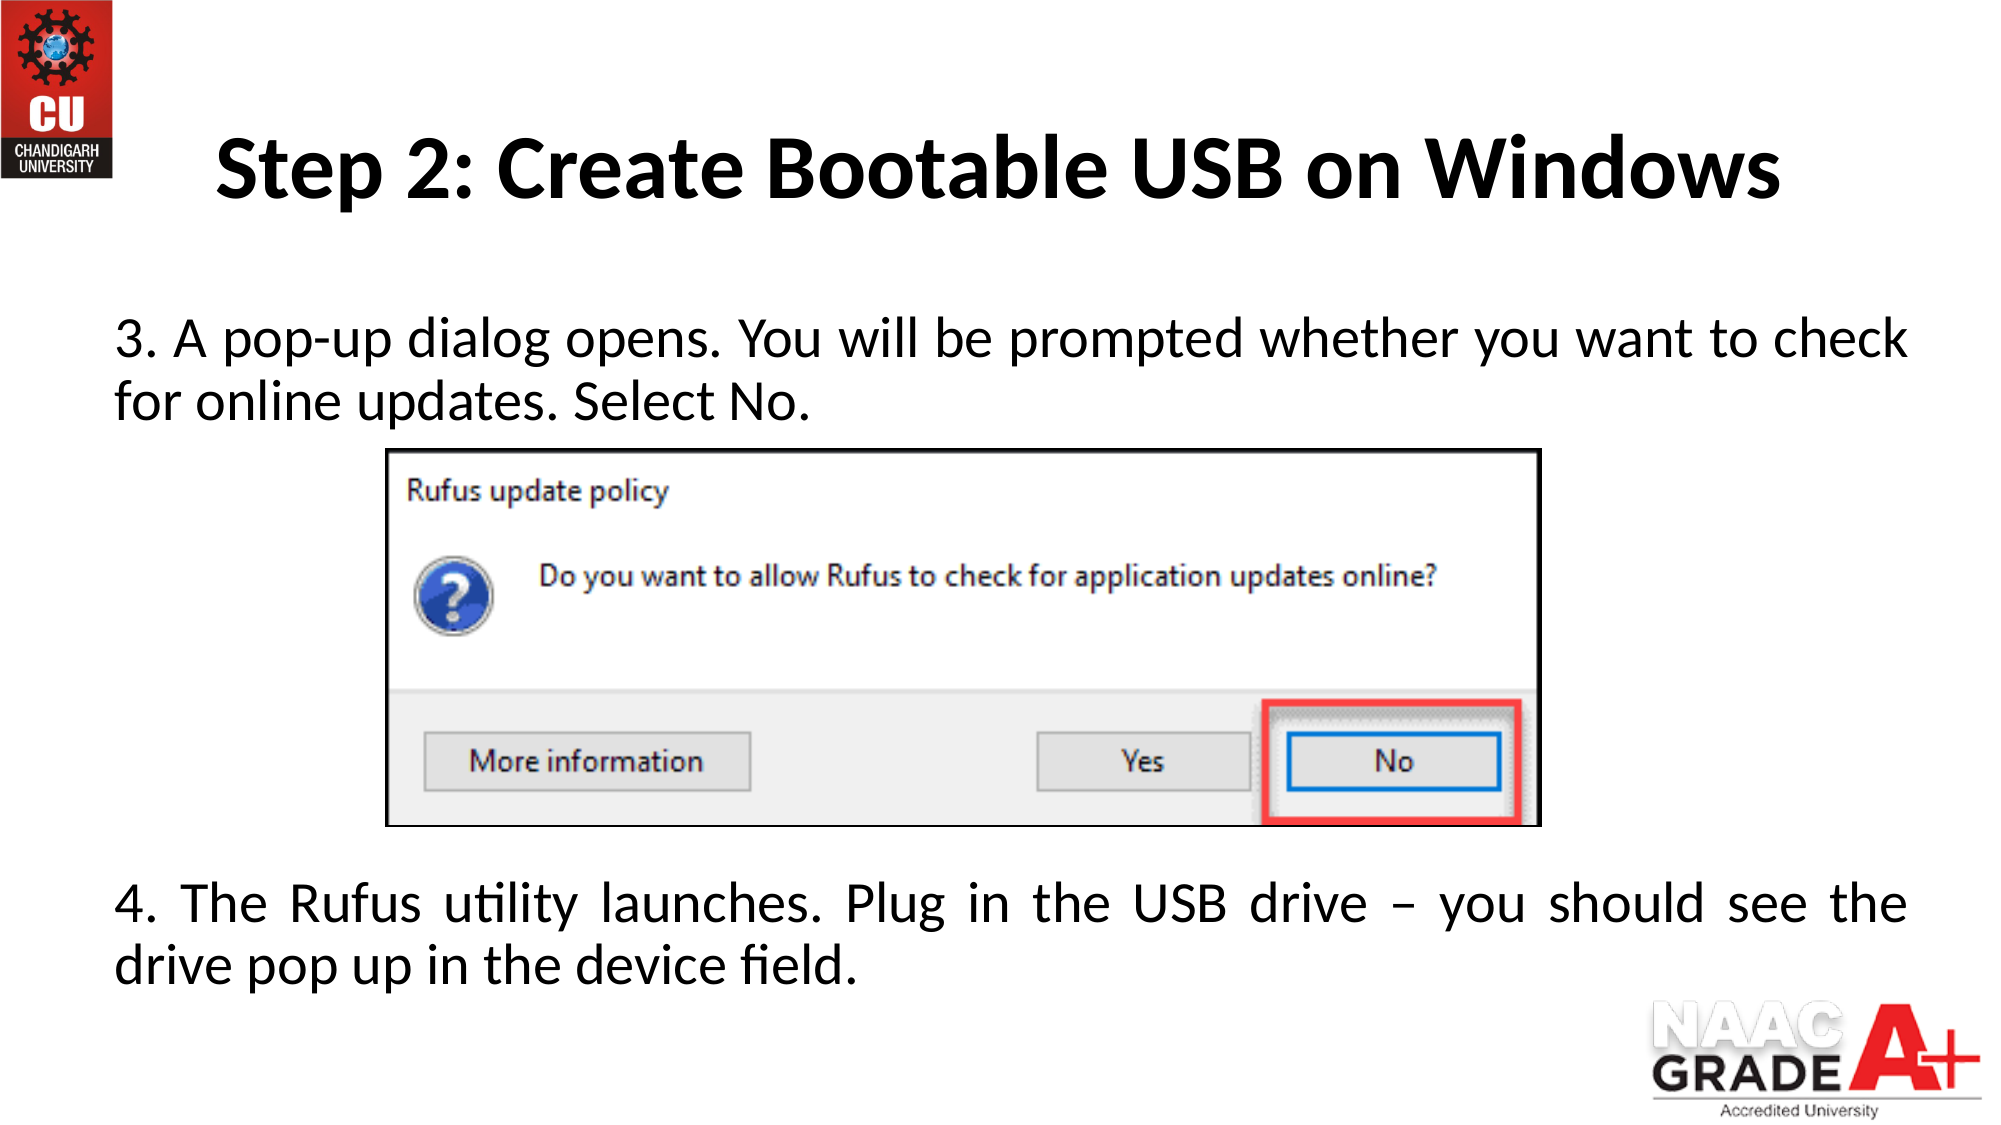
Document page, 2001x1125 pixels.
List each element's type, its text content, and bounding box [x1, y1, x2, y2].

picture [1638, 995, 1998, 1125]
picture [387, 449, 1540, 825]
list 3. A pop-up dialog opens. You will be prompted whether you want to check for online updates. Select No. 4. The Rufus utility launches. Plug in the USB drive – you should see the drive pop up in the device field. [99, 299, 1925, 1014]
title Step 2: Create Bootable USB on Windows [137, 59, 1863, 278]
picture [0, 0, 113, 179]
